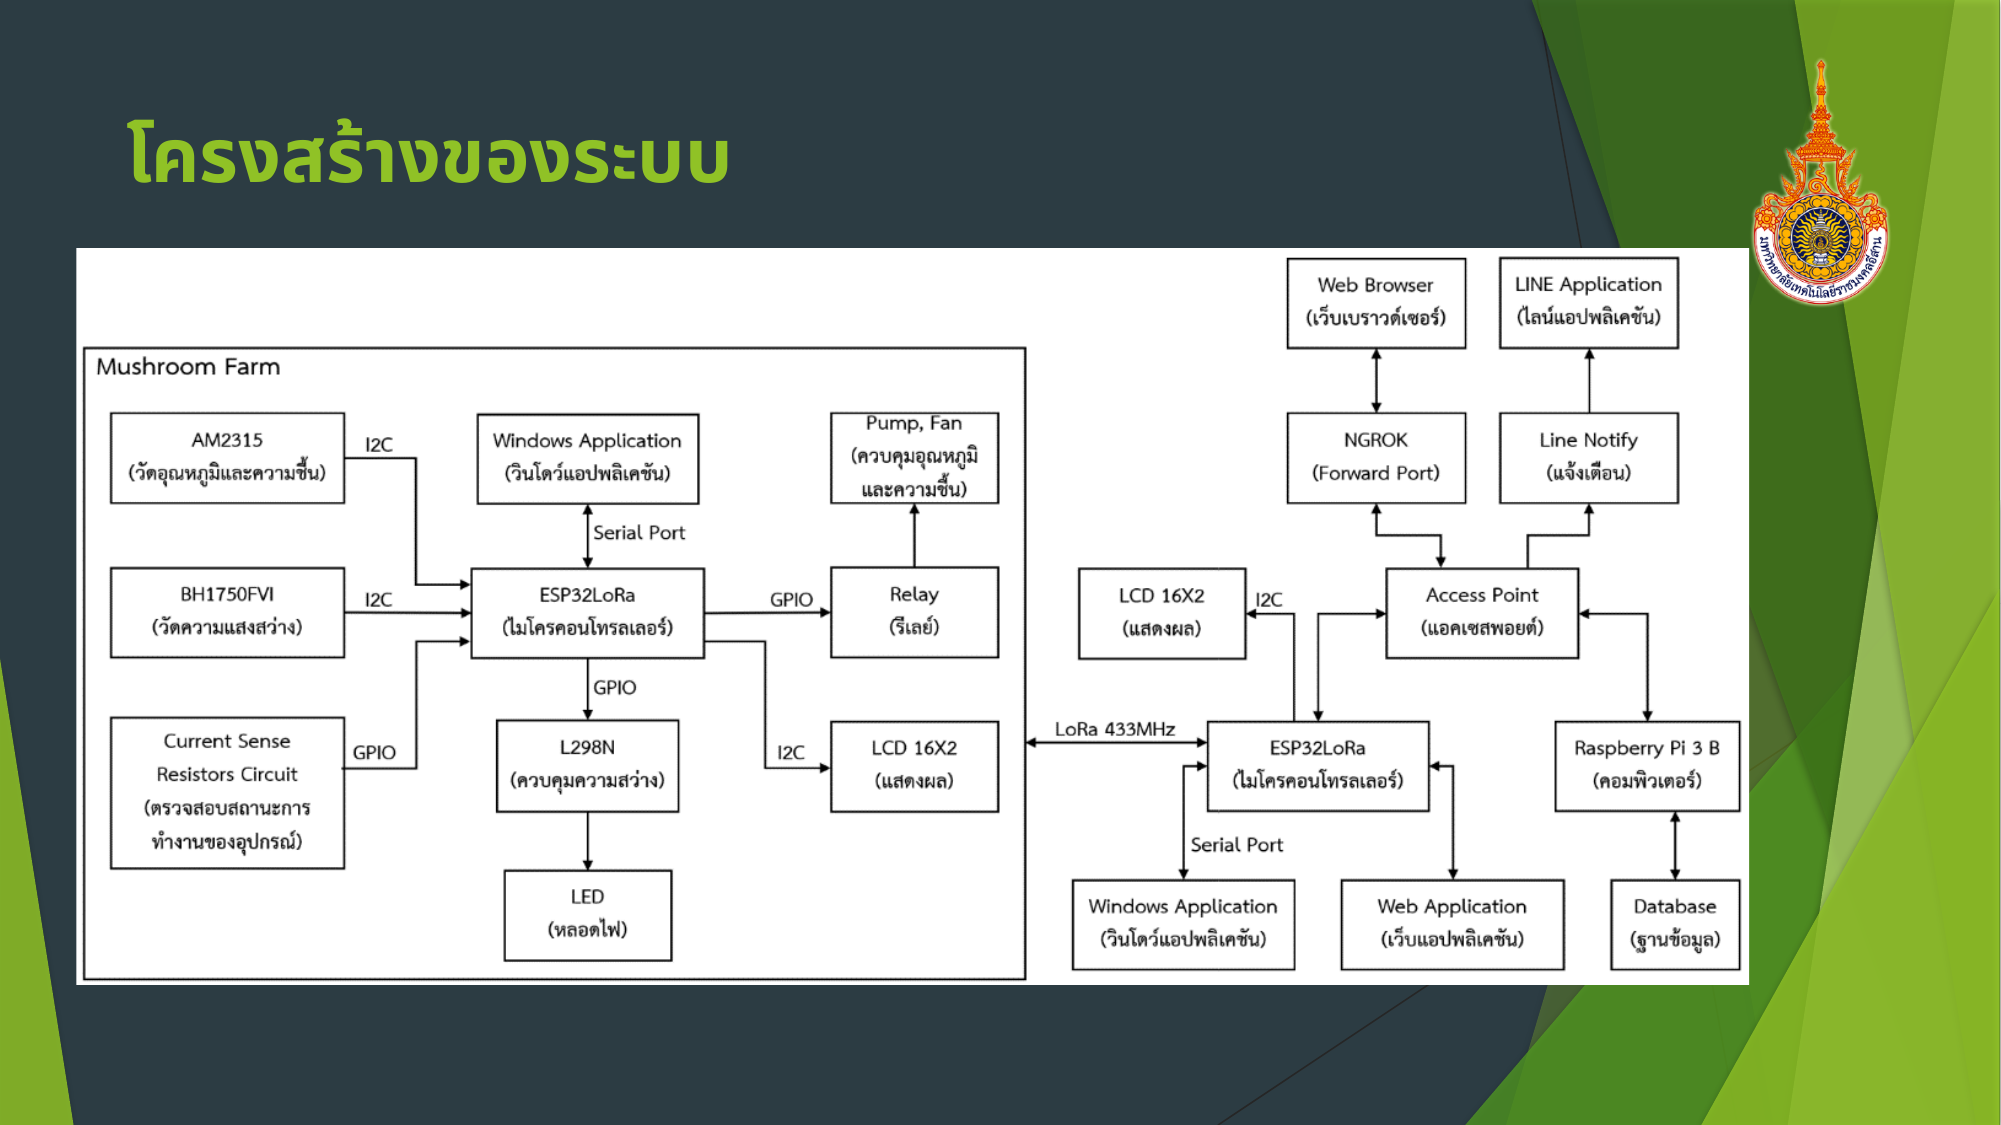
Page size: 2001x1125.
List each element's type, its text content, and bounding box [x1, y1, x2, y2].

picture [75, 47, 1892, 985]
title โครงสร้างของระบบ [111, 99, 1522, 245]
